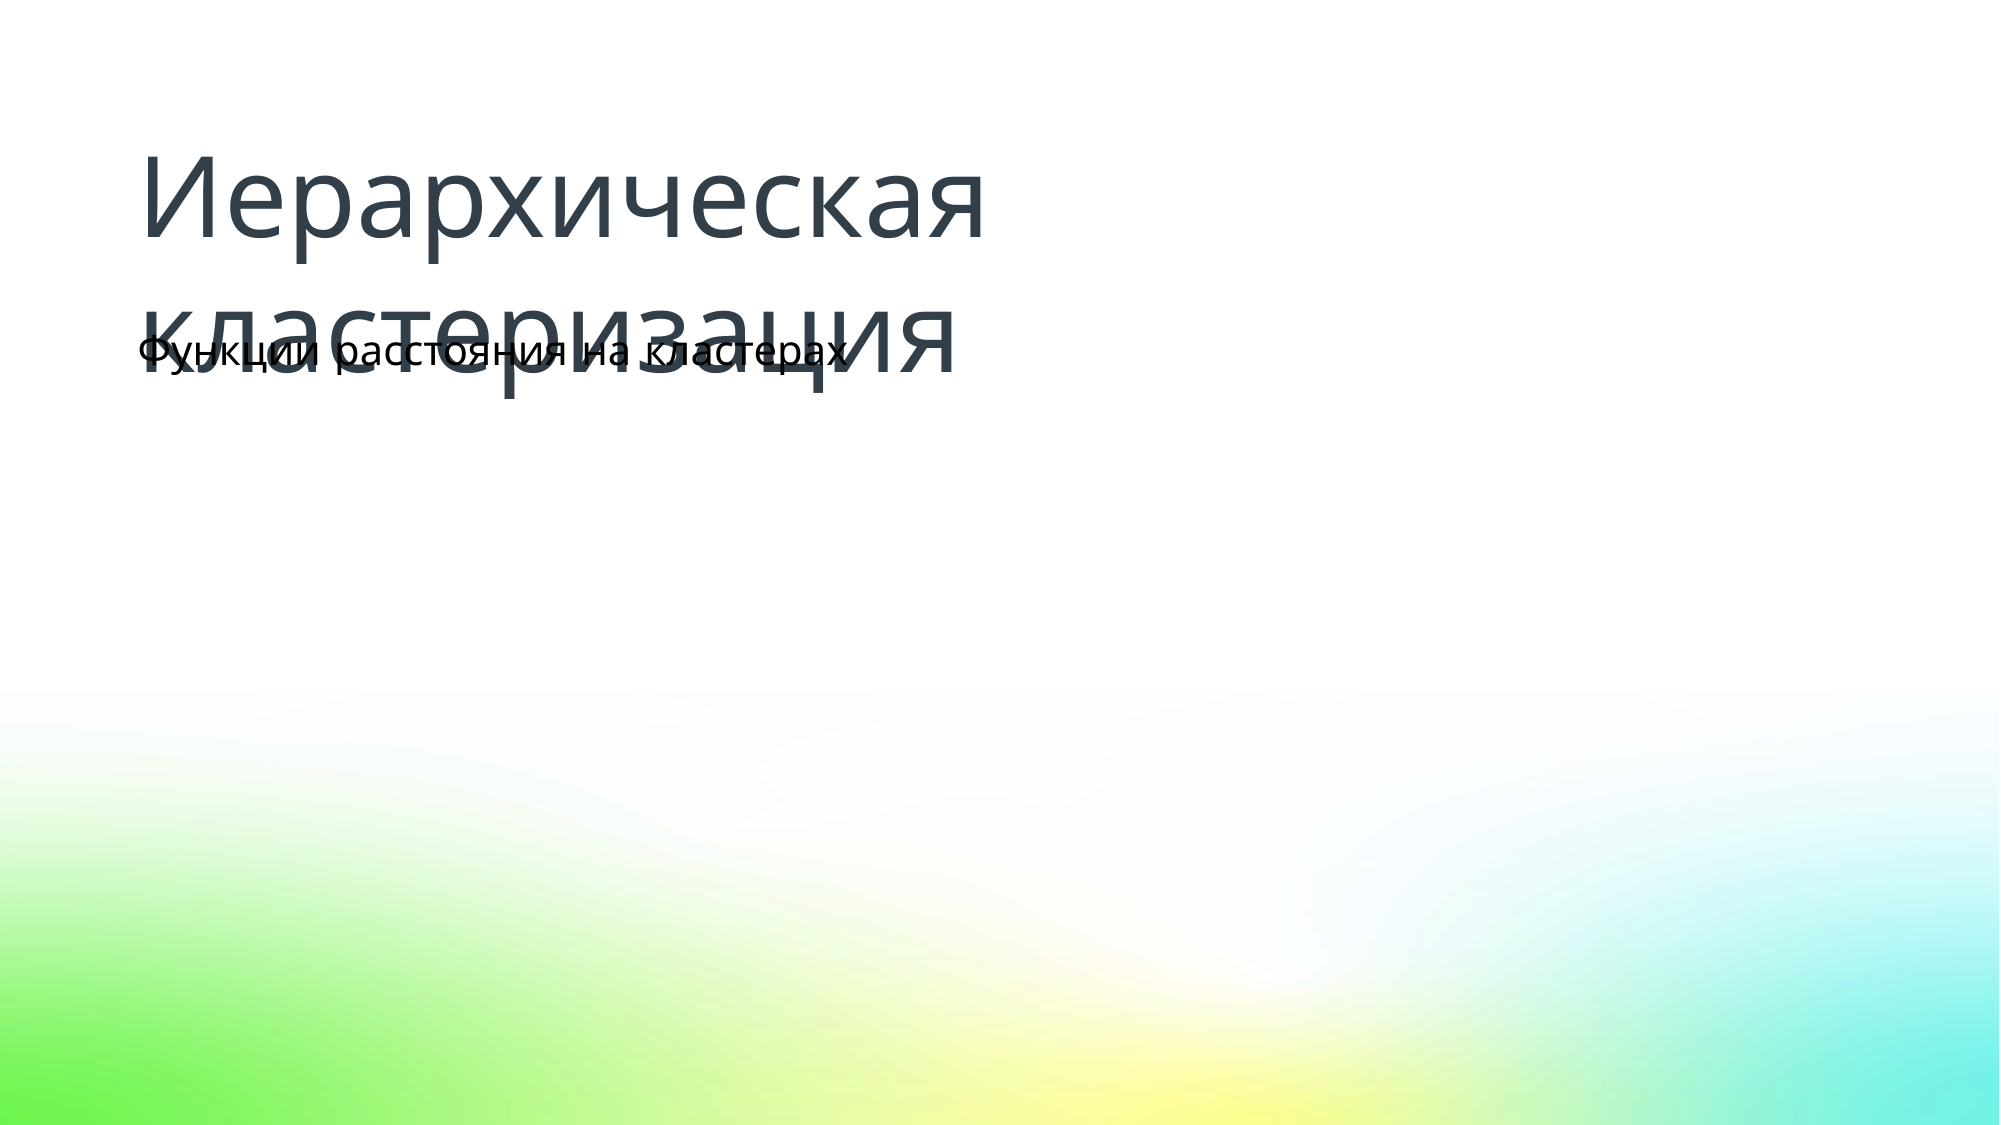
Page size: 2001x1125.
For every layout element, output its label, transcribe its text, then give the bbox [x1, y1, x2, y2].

text_box Функции расстояния на кластерах [137, 329, 1909, 1106]
text_box Иерархическая кластеризация [137, 125, 1827, 291]
picture [0, 693, 2000, 1125]
